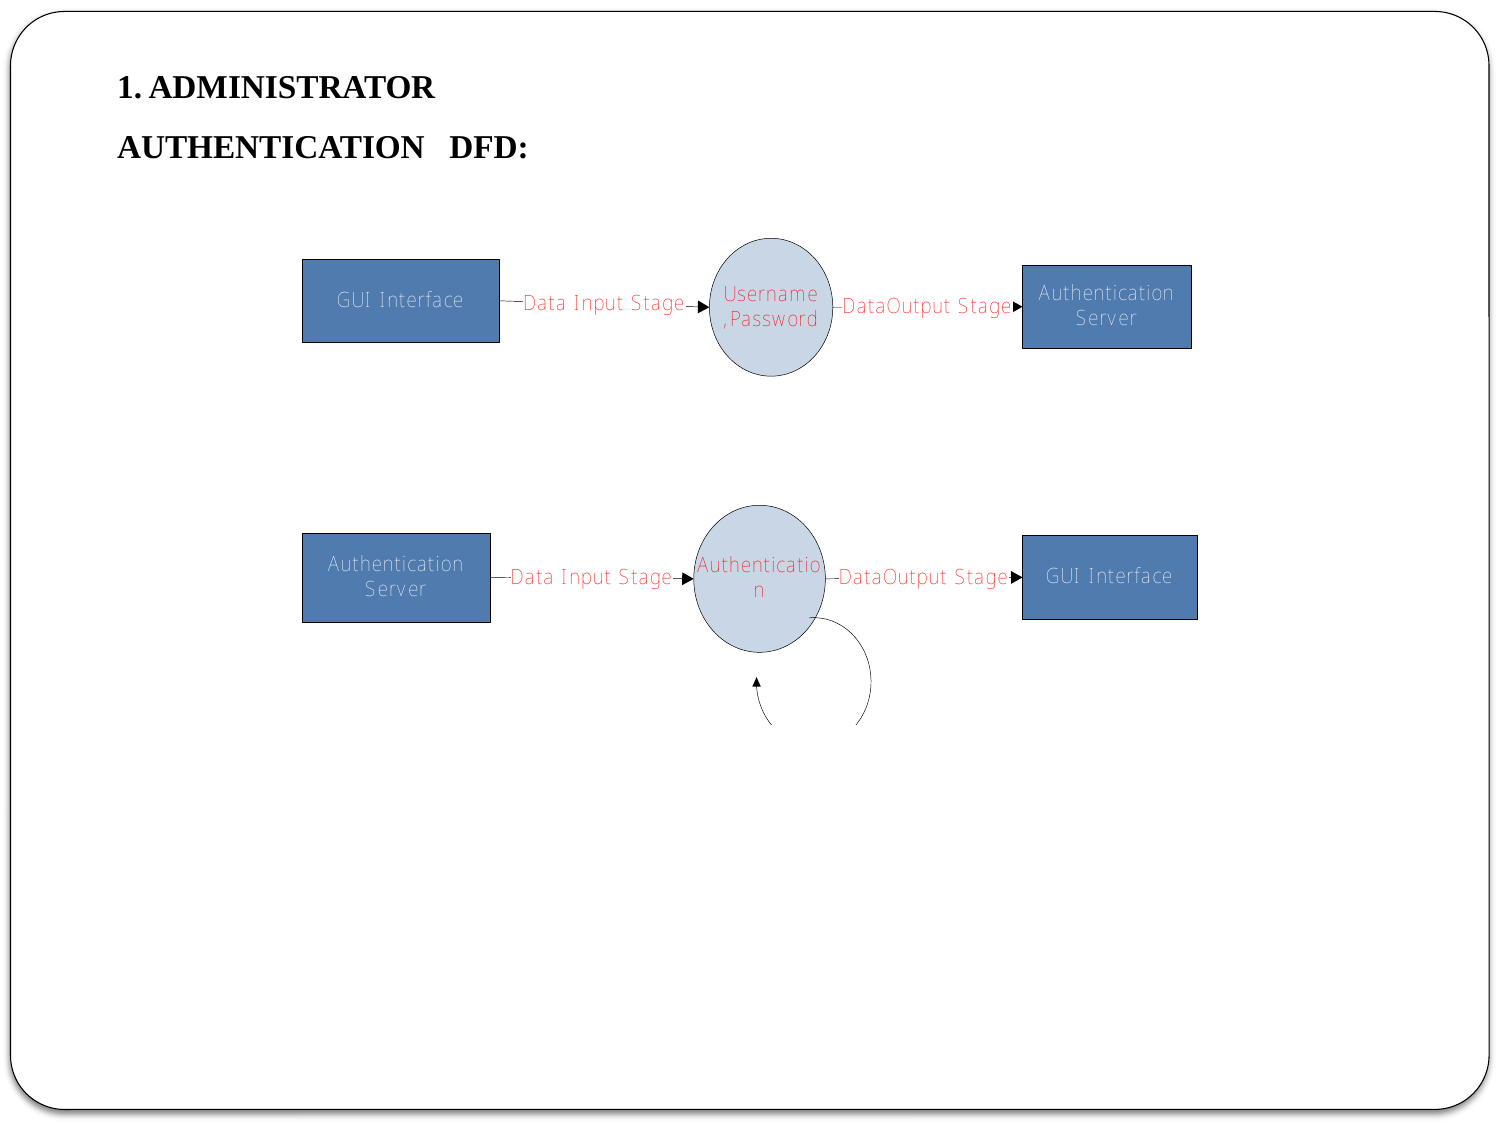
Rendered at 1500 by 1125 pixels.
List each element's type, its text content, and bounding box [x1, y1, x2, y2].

text_box 1. ADMINISTRATOR AUTHENTICATION DFD: [102, 38, 545, 173]
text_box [284, 199, 1201, 726]
